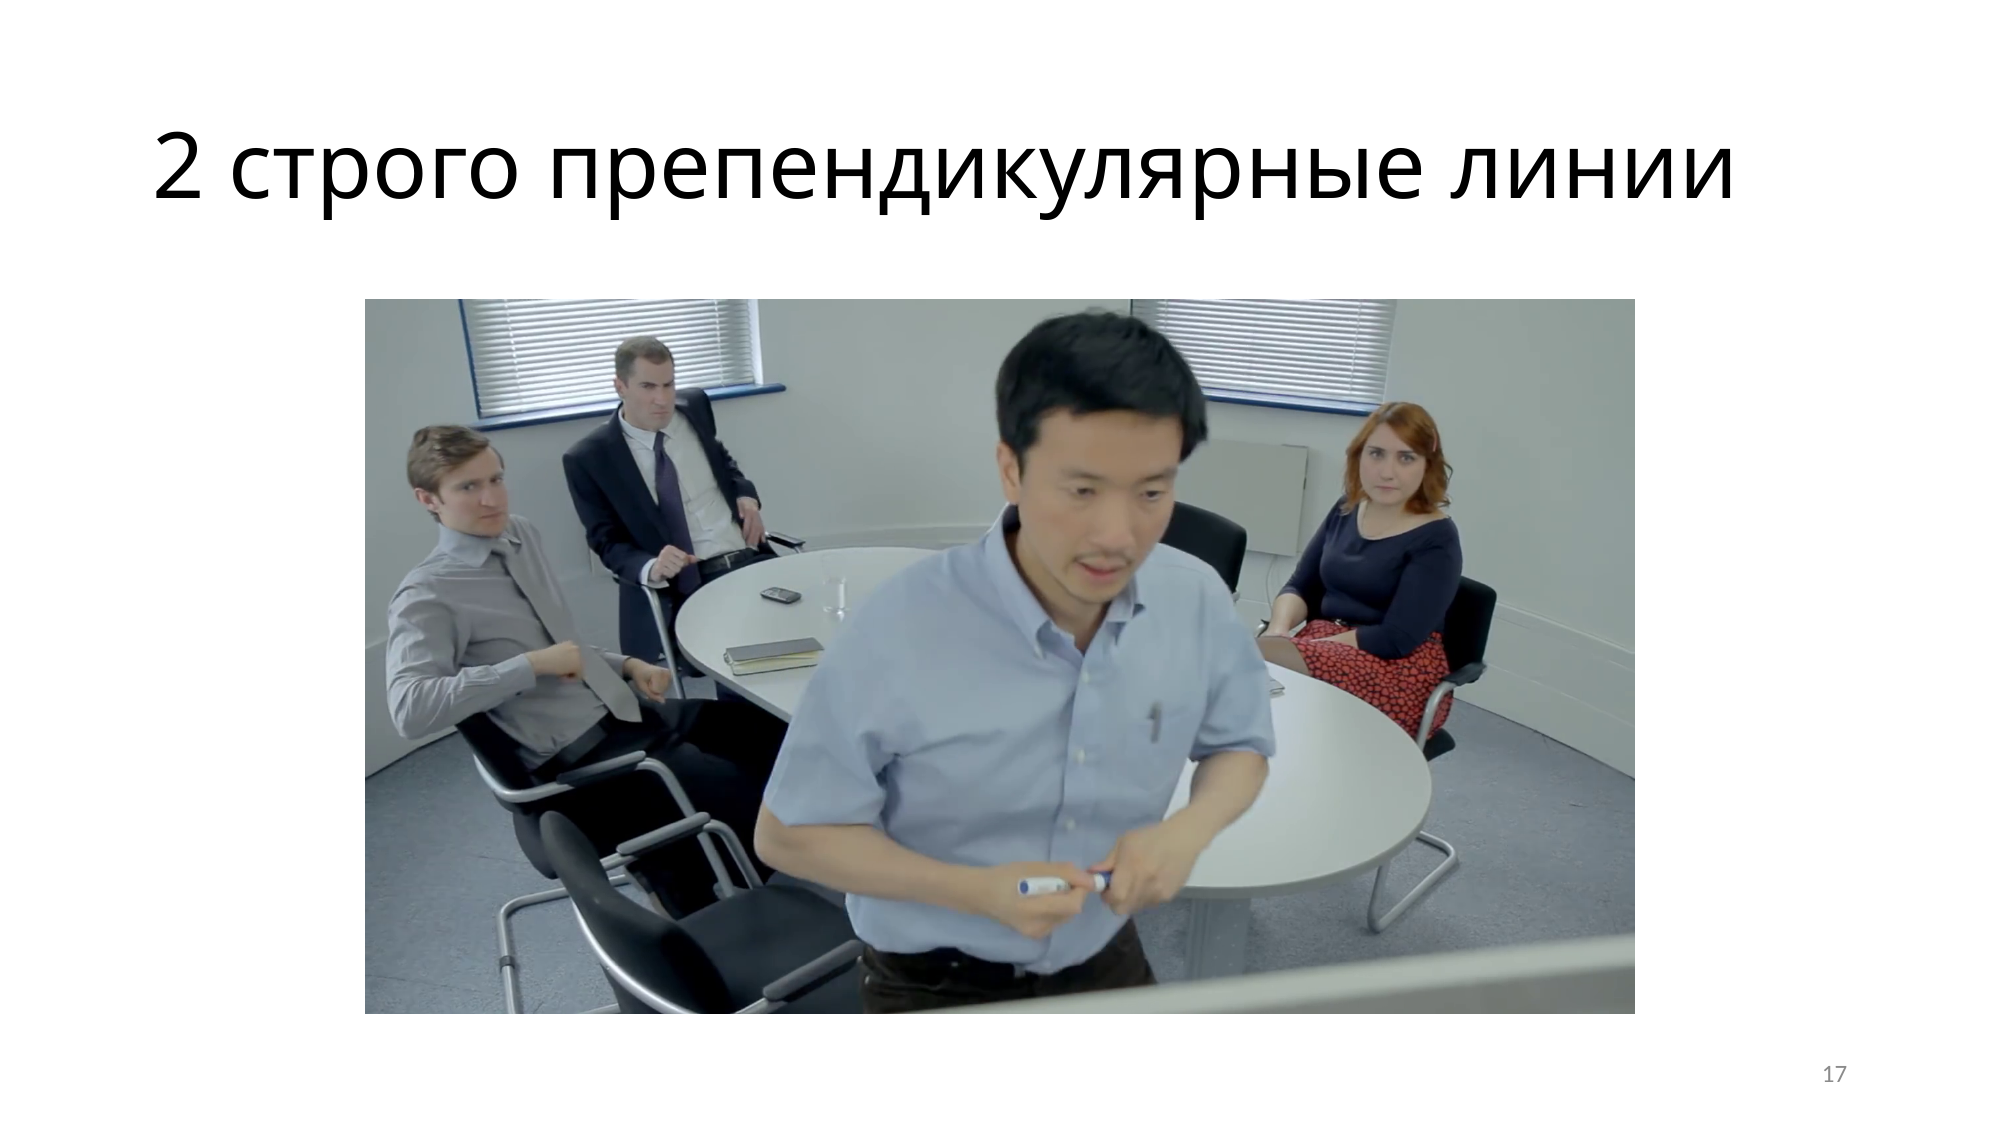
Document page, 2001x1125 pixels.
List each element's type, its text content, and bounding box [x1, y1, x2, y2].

title 2 строго препендикулярные линии [137, 59, 1863, 278]
slide_number 17 [1412, 1042, 1863, 1103]
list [365, 299, 1635, 1014]
